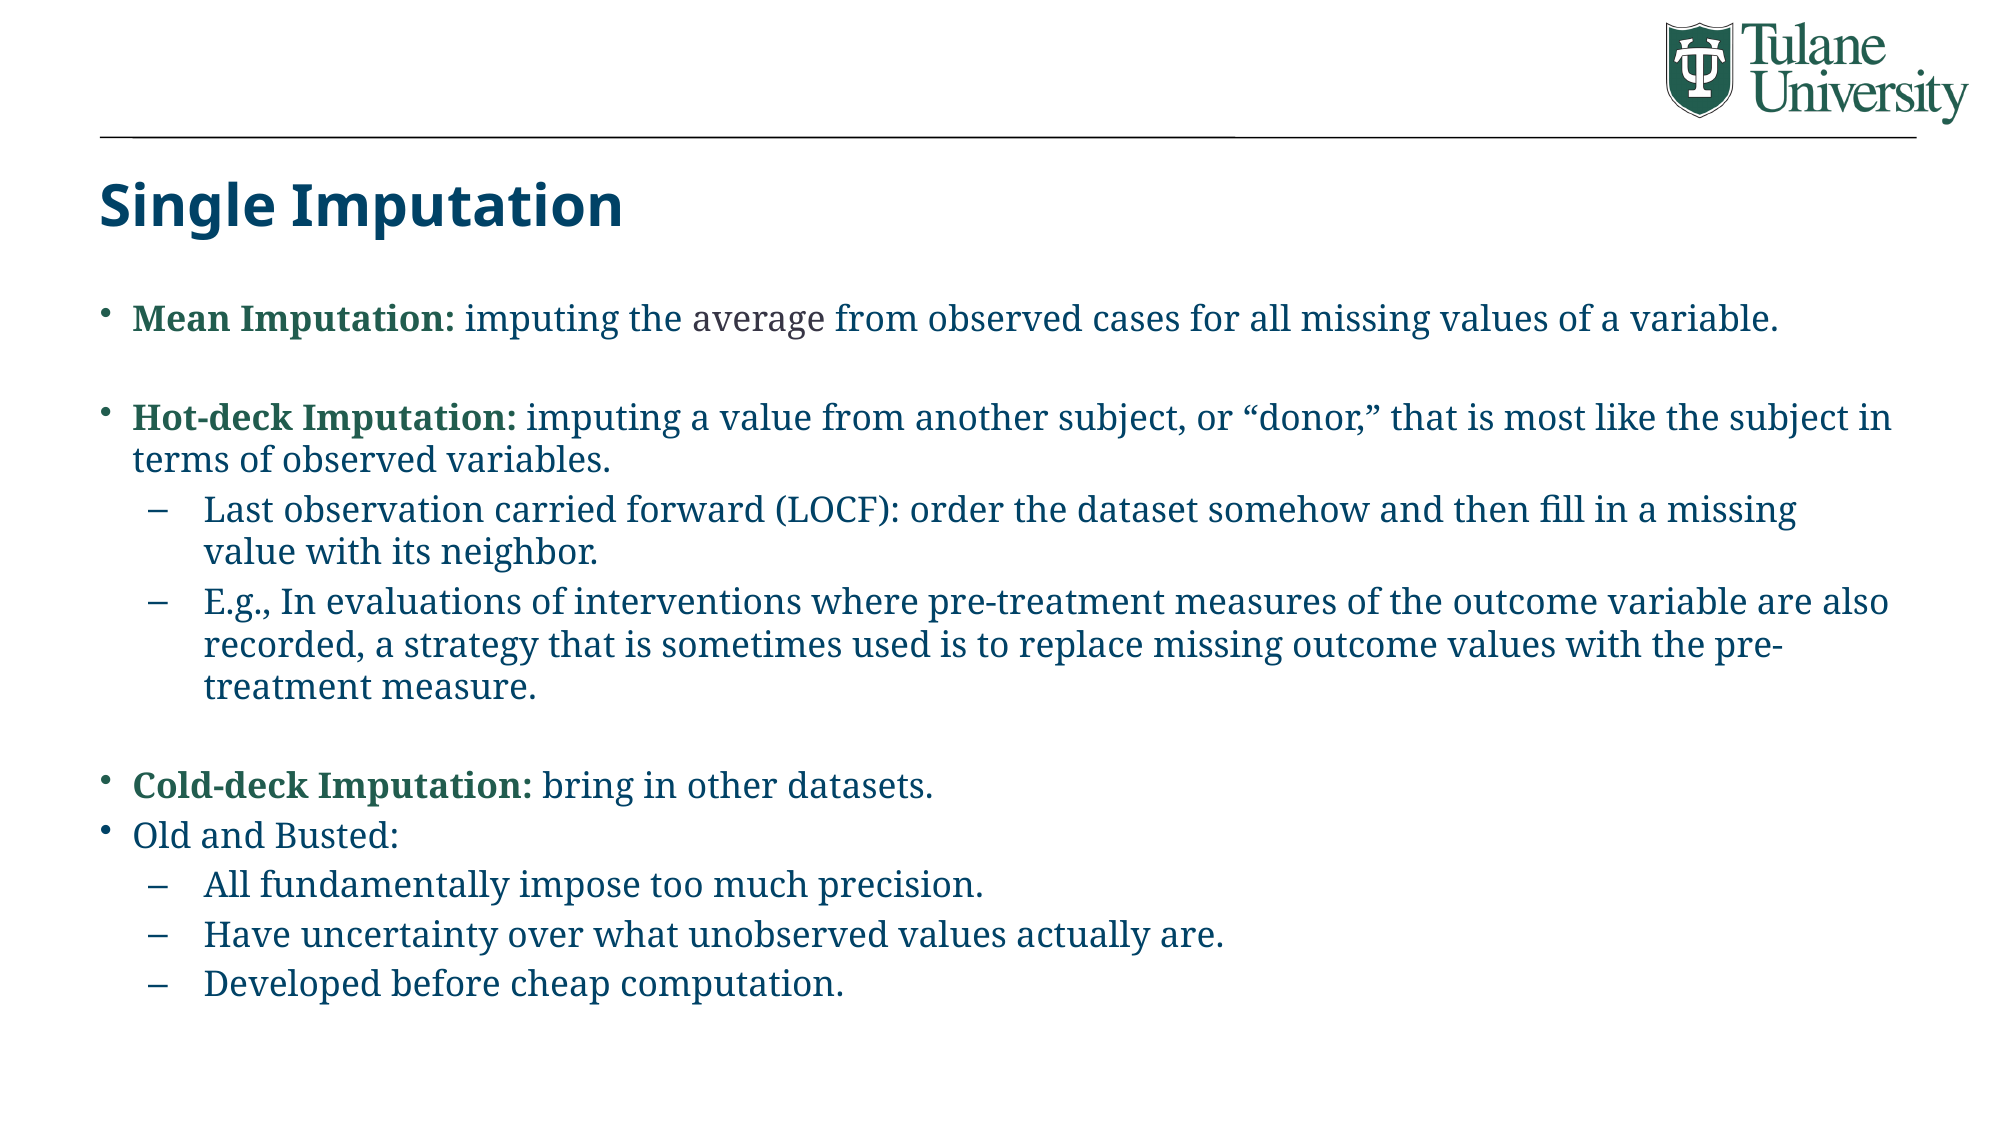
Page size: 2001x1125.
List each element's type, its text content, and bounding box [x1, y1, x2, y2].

picture [1666, 22, 1969, 136]
title Single Imputation [99, 167, 1901, 238]
list Mean Imputation: imputing the average from observed cases for all missing values of a variable. Hot-deck Imputation: imputing a value from another subject, or “donor,” that is most like the subject in terms of observed variables. Last observation carried forward (LOCF): order the dataset somehow and then fill in a missing value with its neighbor. E.g., In evaluations of interventions where pre-treatment measures of the outcome variable are also recorded, a strategy that is sometimes used is to replace missing outcome values with the pre-treatment measure. Cold-deck Imputation: bring in other datasets. Old and Busted: All fundamentally impose too much precision. Have uncertainty over what unobserved values actually are. Developed before cheap computation. [99, 295, 1897, 1006]
